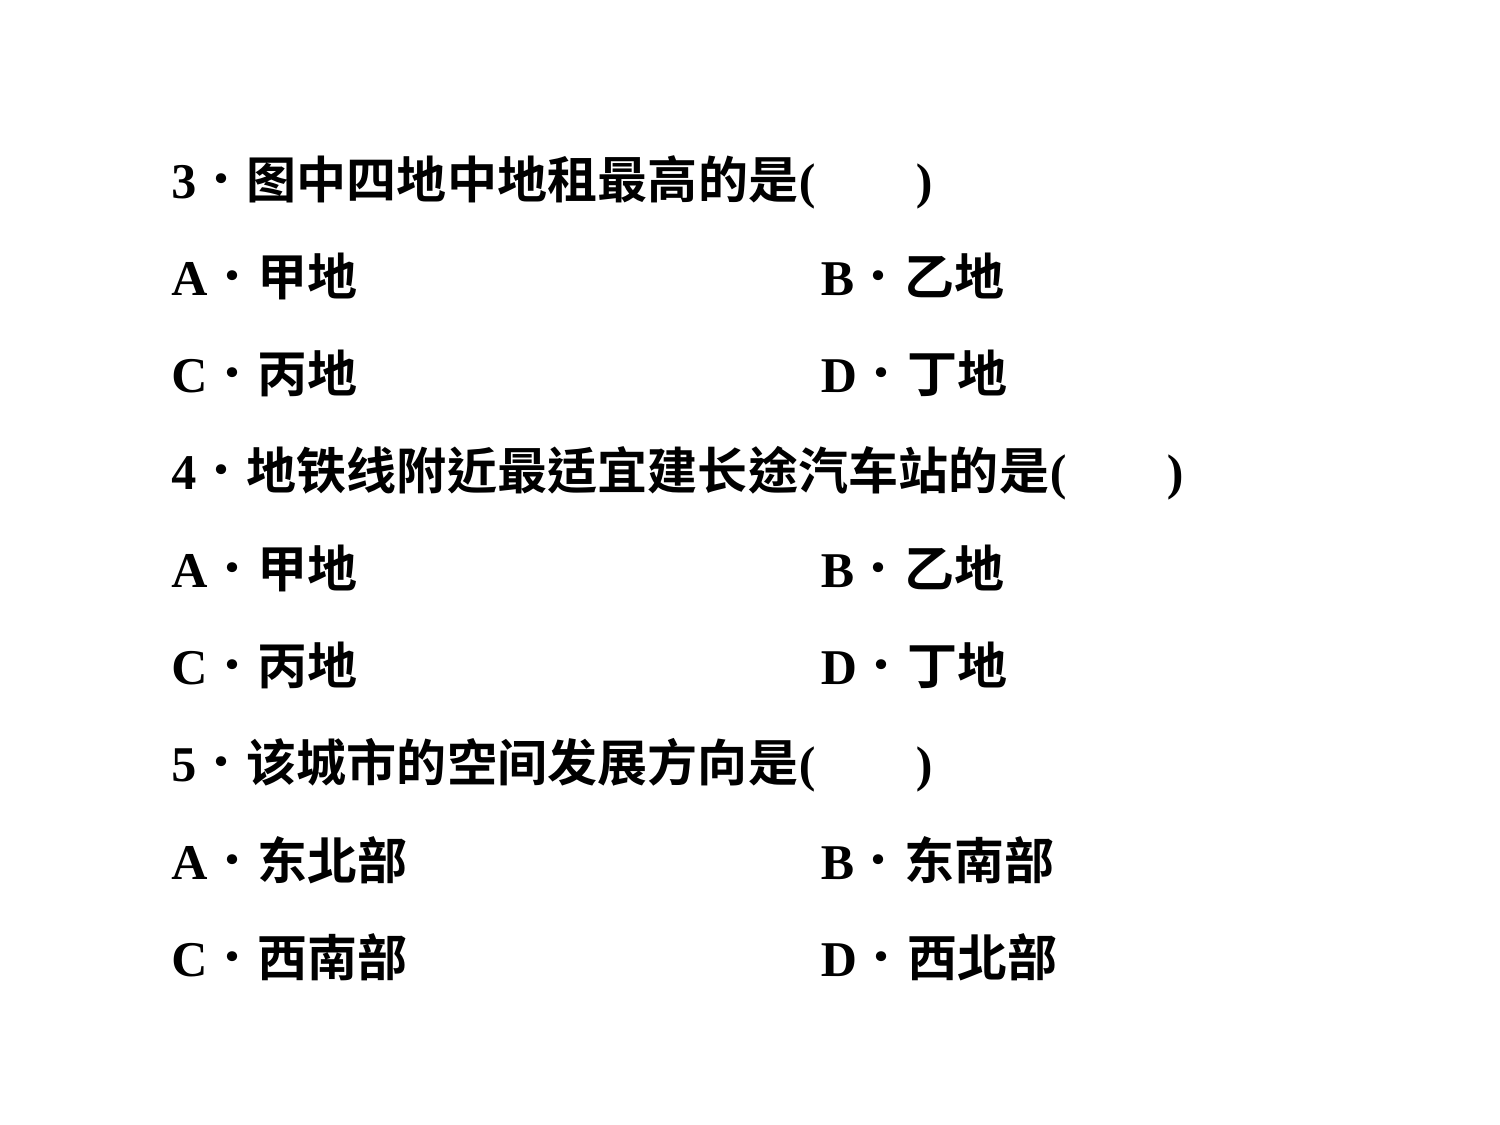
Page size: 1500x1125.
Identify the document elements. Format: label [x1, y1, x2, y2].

text_box [70, 147, 1430, 1024]
